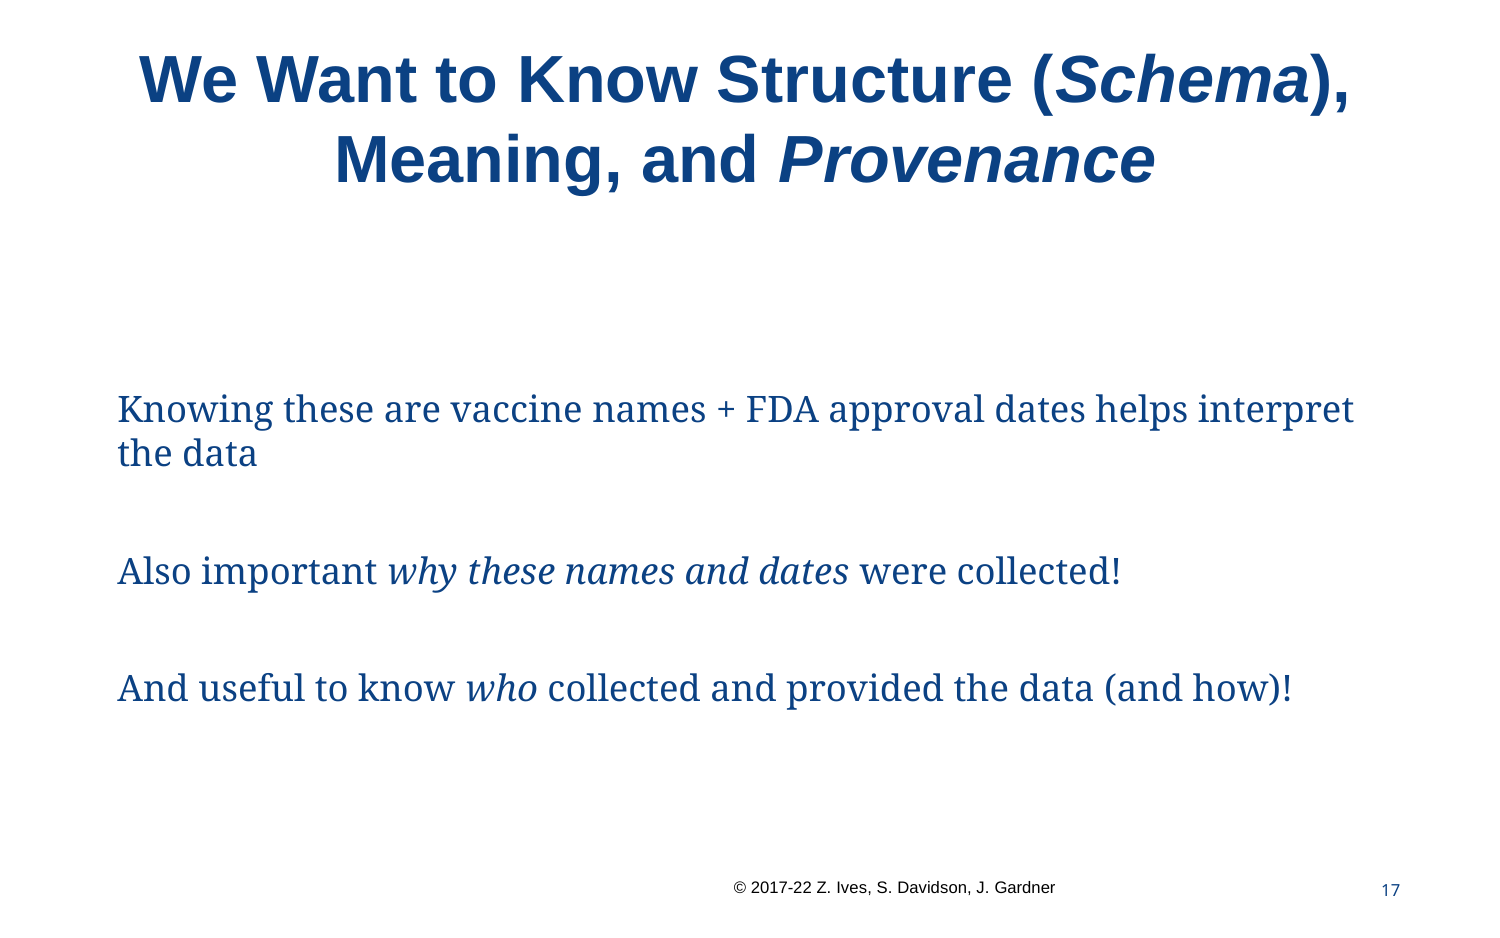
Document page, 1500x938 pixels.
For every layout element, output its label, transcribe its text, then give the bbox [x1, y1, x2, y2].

title We Want to Know Structure (Schema), Meaning, and Provenance [75, 26, 1416, 205]
list Knowing these are vaccine names + FDA approval dates helps interpret the data Also important why these names and dates were collected! And useful to know who collected and provided the data (and how)! [75, 239, 1416, 857]
slide_number 17 [1347, 866, 1416, 917]
